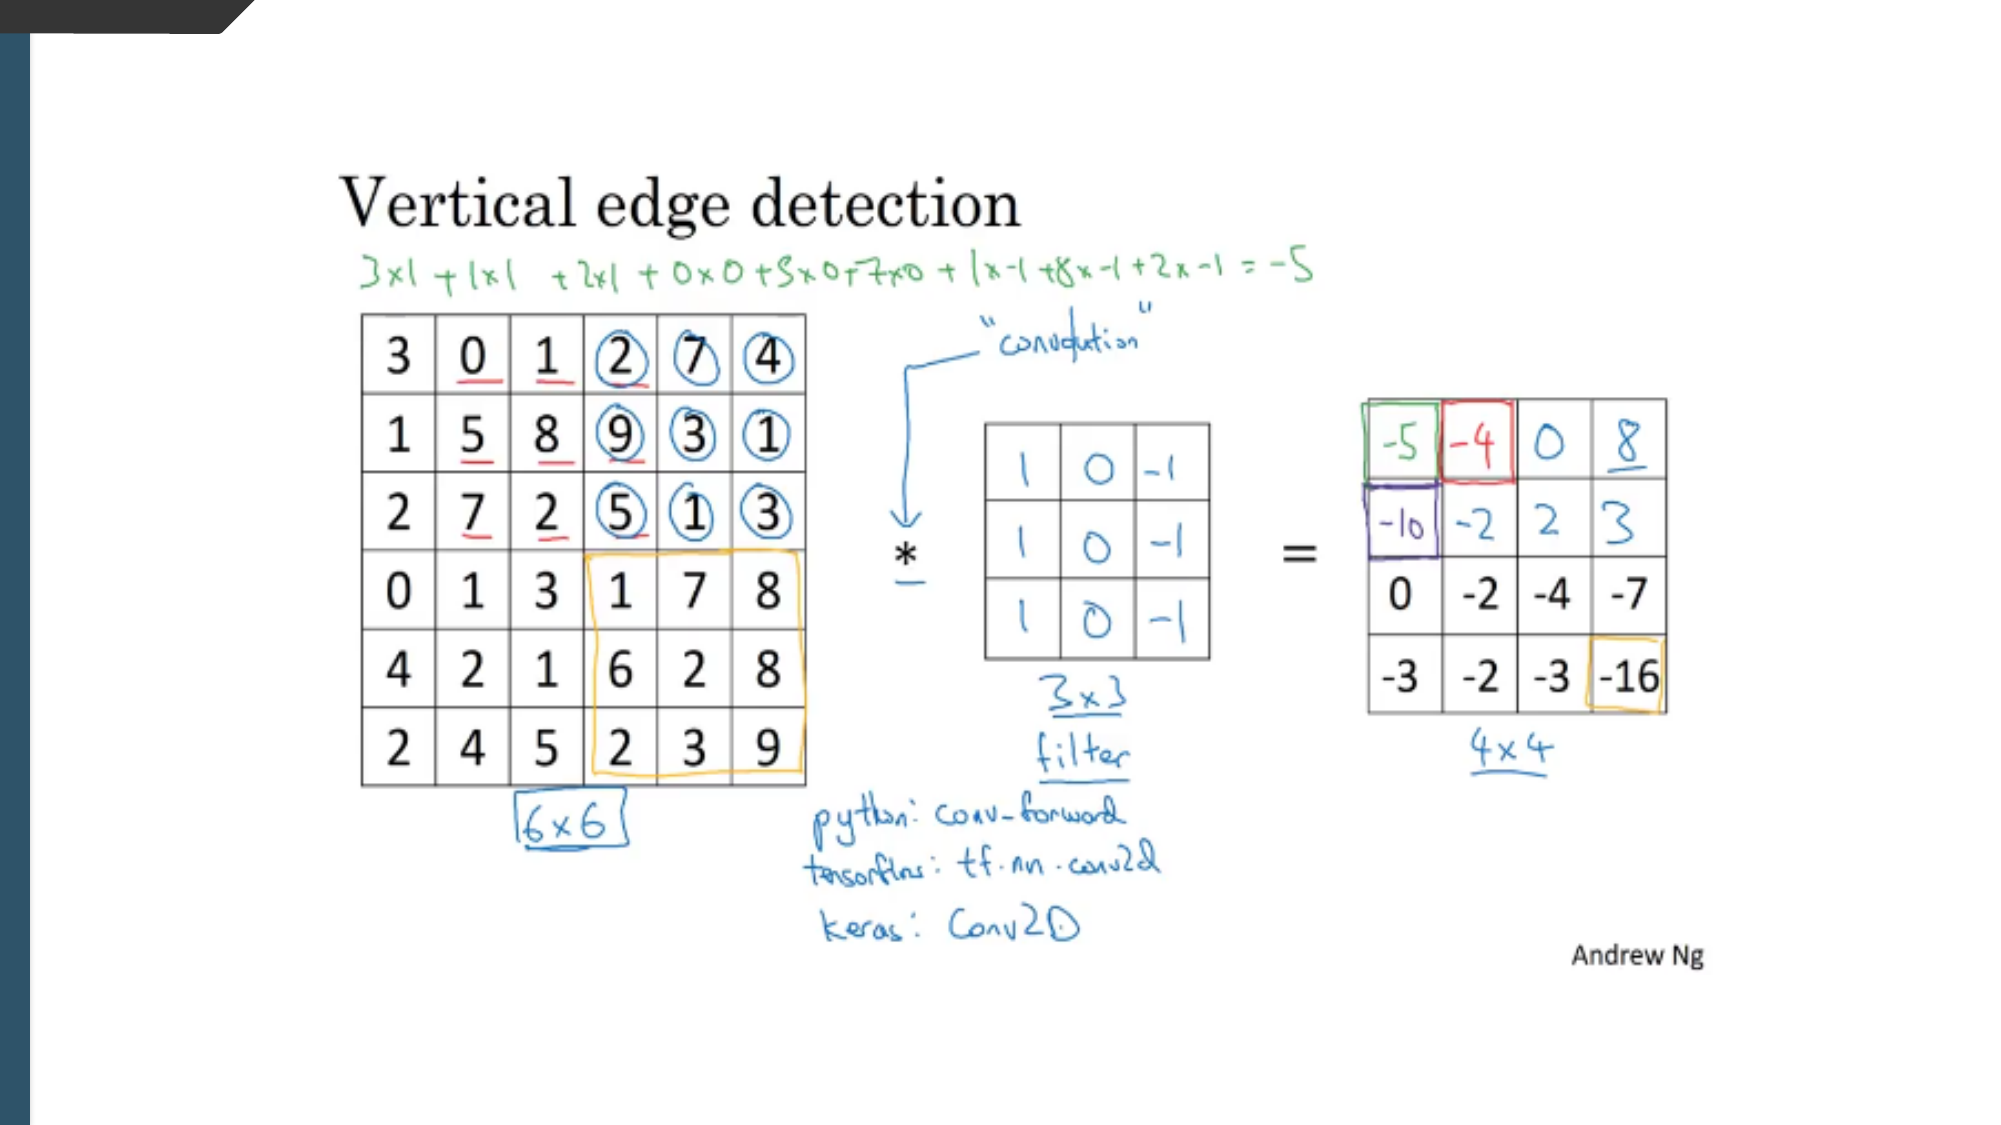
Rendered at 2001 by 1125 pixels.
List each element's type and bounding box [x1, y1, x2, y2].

picture [274, 149, 1751, 976]
